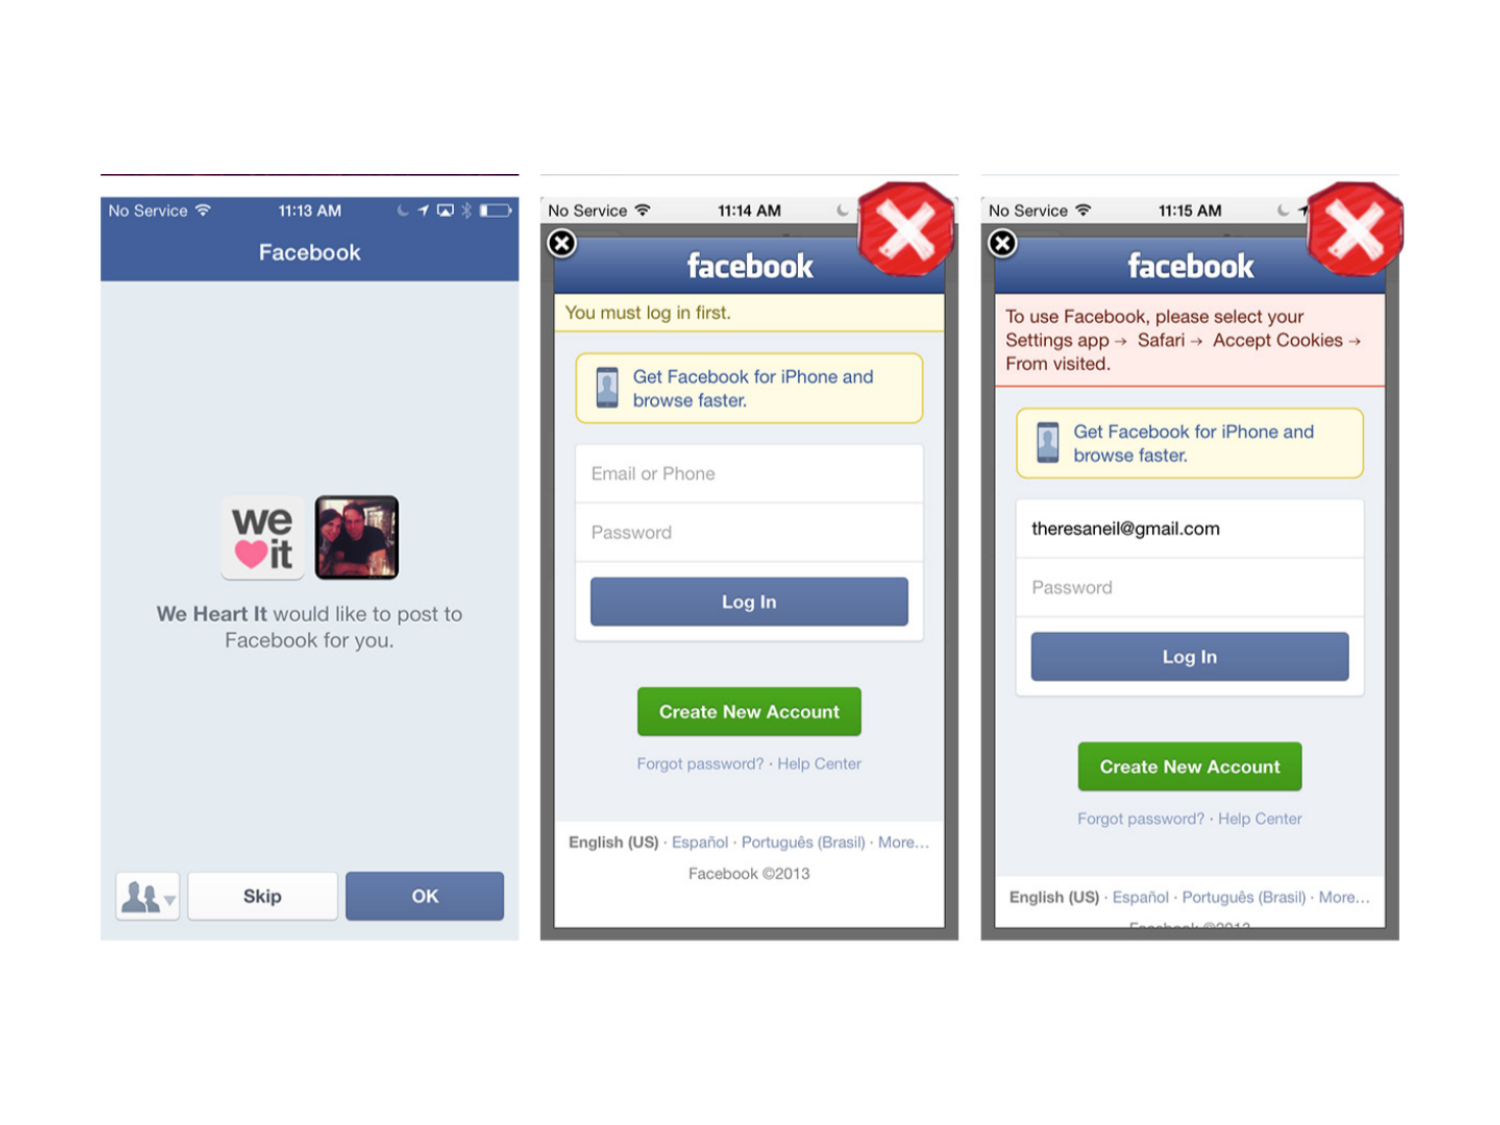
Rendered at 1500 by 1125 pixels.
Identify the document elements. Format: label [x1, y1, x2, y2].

picture [86, 174, 1414, 951]
